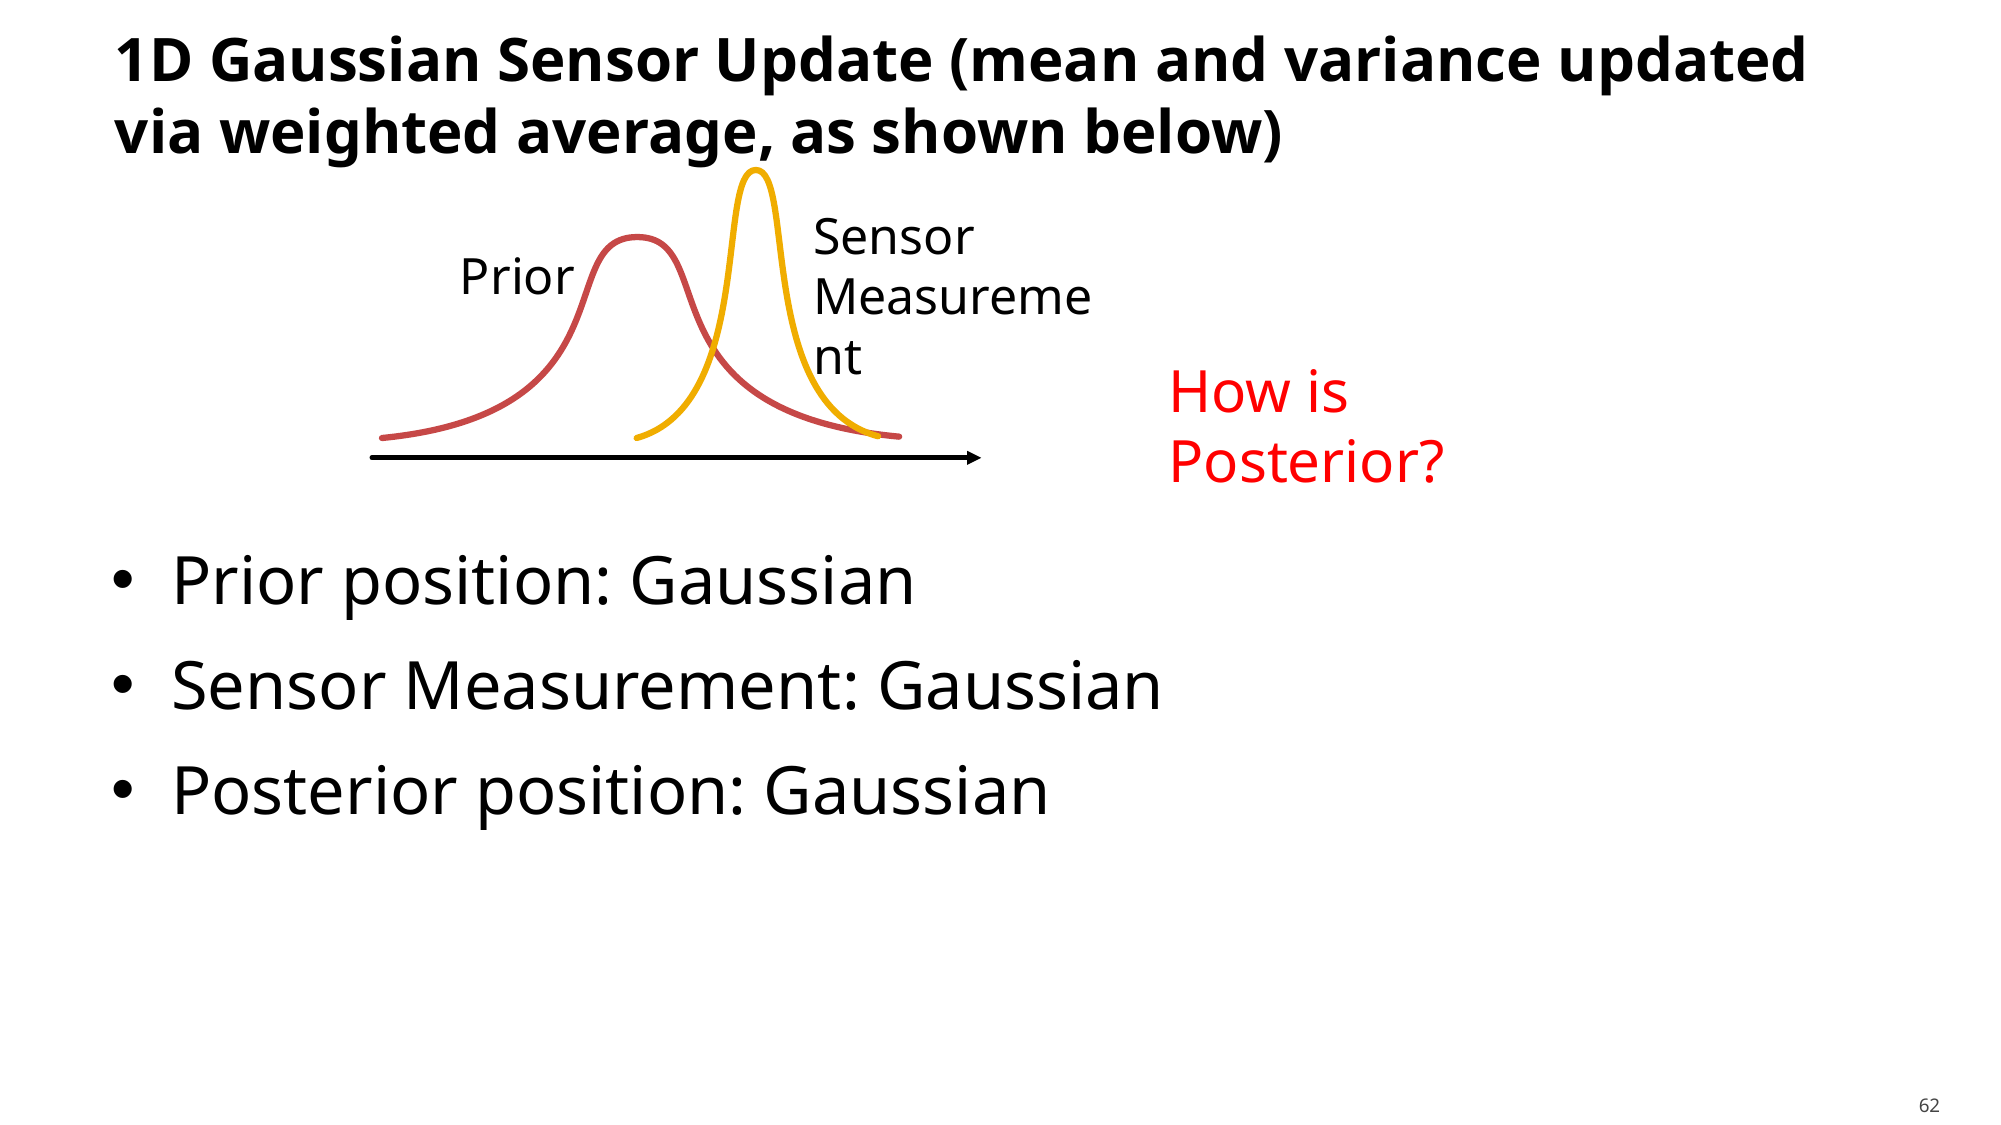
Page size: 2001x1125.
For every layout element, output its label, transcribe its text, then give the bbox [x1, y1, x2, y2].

text_box [870, 432, 900, 438]
text_box Sensor Measurement [798, 196, 1133, 392]
text_box Prior [445, 236, 590, 312]
title 1D Gaussian Sensor Update (mean and variance updated via weighted average, as shown below) [99, 12, 1900, 175]
text_box [636, 169, 879, 439]
text_box [381, 236, 713, 439]
text_box How is Posterior? [1153, 346, 1602, 502]
slide_number 62 [1794, 1080, 1955, 1125]
